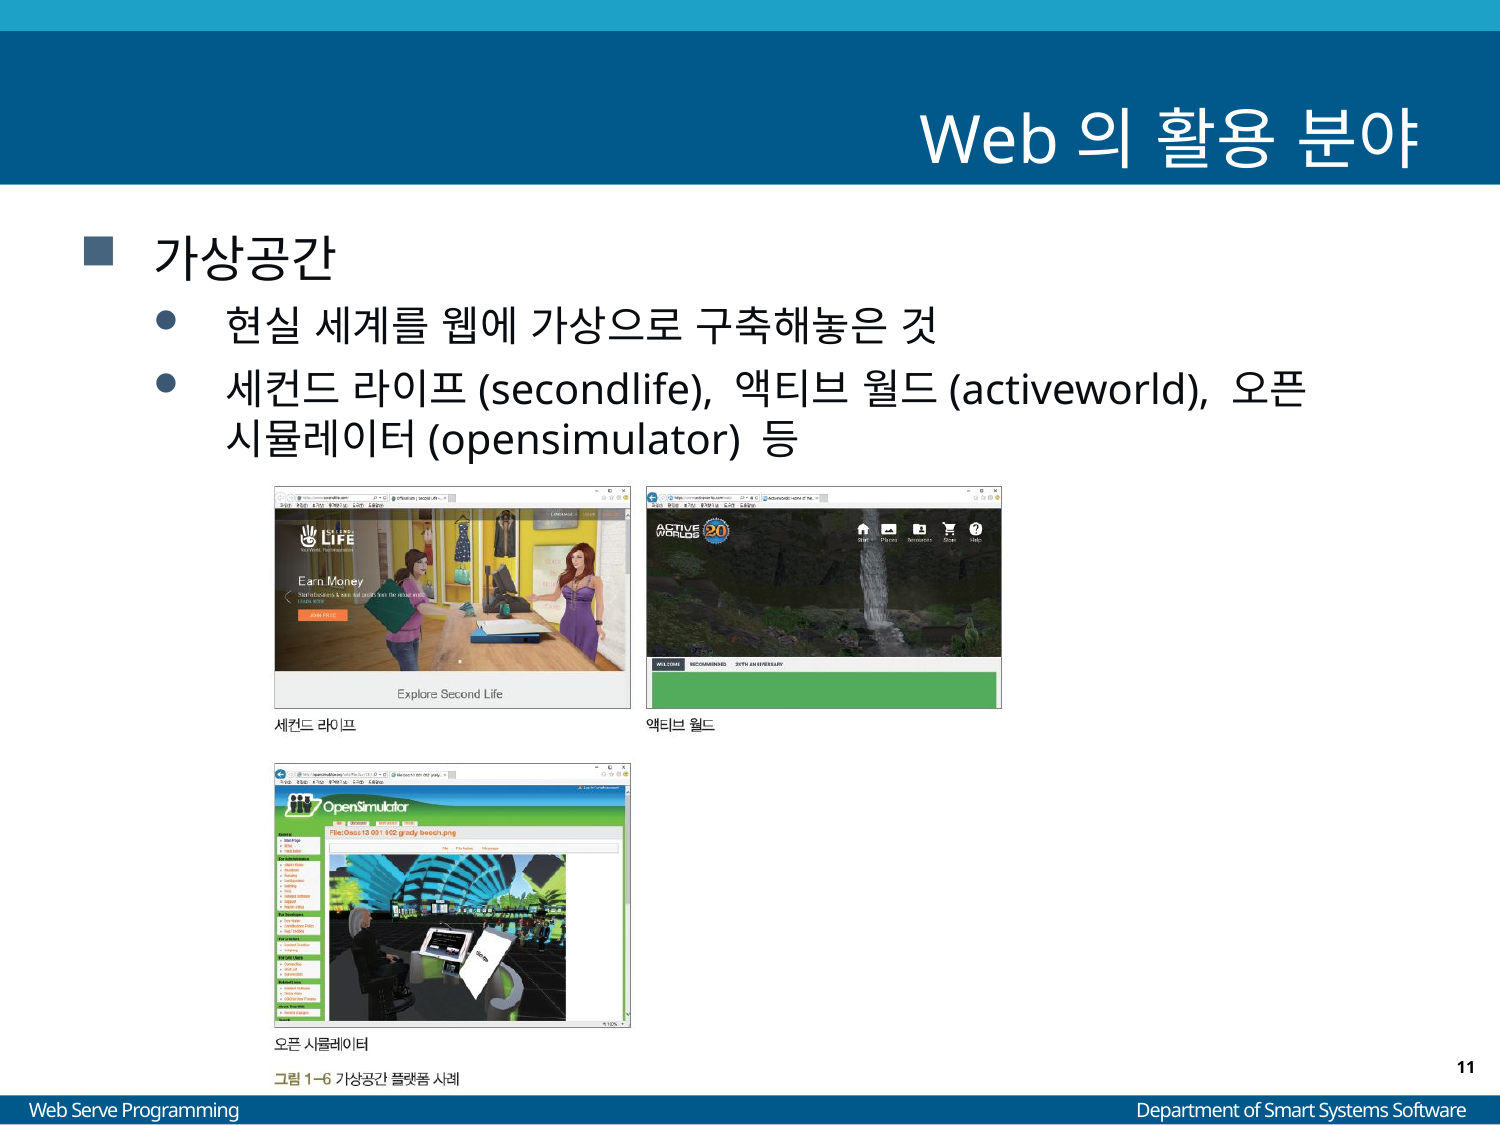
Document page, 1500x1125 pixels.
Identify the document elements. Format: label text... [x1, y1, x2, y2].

title Web의 활용 분야 [64, 31, 1436, 185]
picture [269, 480, 1010, 1090]
slide_number 11 [1140, 1054, 1491, 1083]
list 가상공간 현실 세계를 웹에 가상으로 구축해놓은 것 세컨드 라이프(secondlife), 액티브 월드(activeworld), 오픈 시뮬레이터(opensimulator) 등 [64, 220, 1436, 1047]
